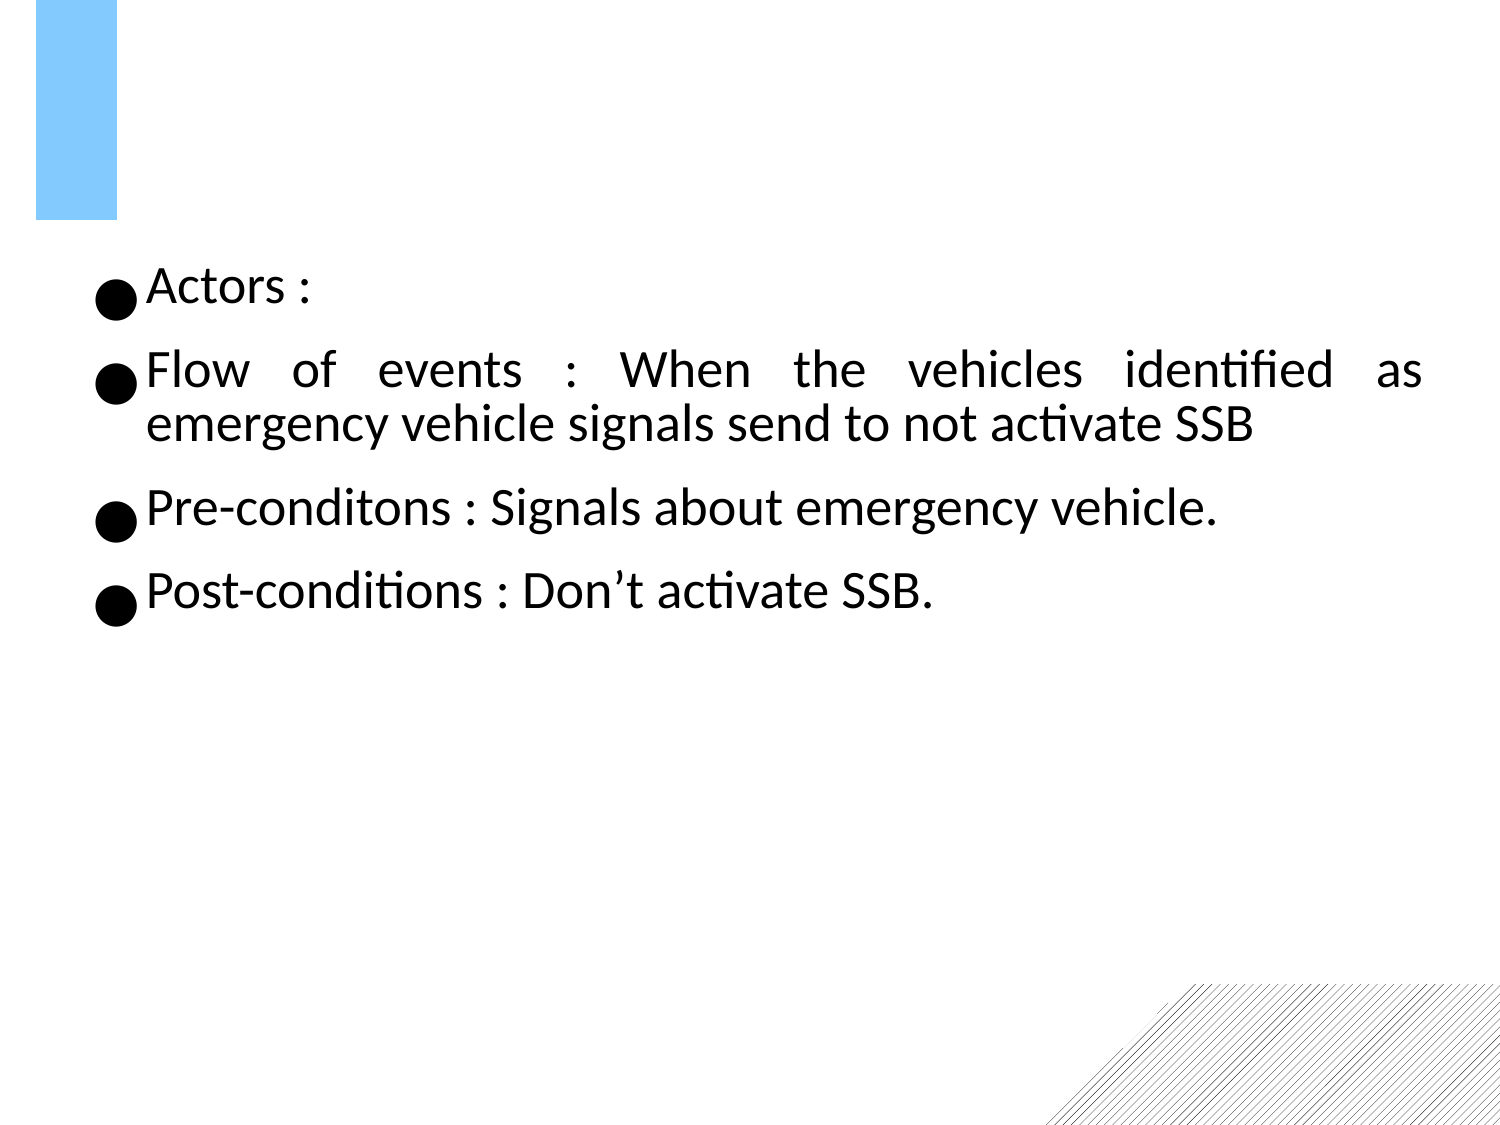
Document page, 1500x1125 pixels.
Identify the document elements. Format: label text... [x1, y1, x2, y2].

text_box [35, 0, 118, 221]
text_box Actors : Flow of events : When the vehicles identified as emergency vehicle signals send to not activate SSB Pre-conditons : Signals about emergency vehicle. Post-conditions : Don’t activate SSB. [74, 262, 1425, 1005]
text_box [1042, 983, 1500, 1125]
